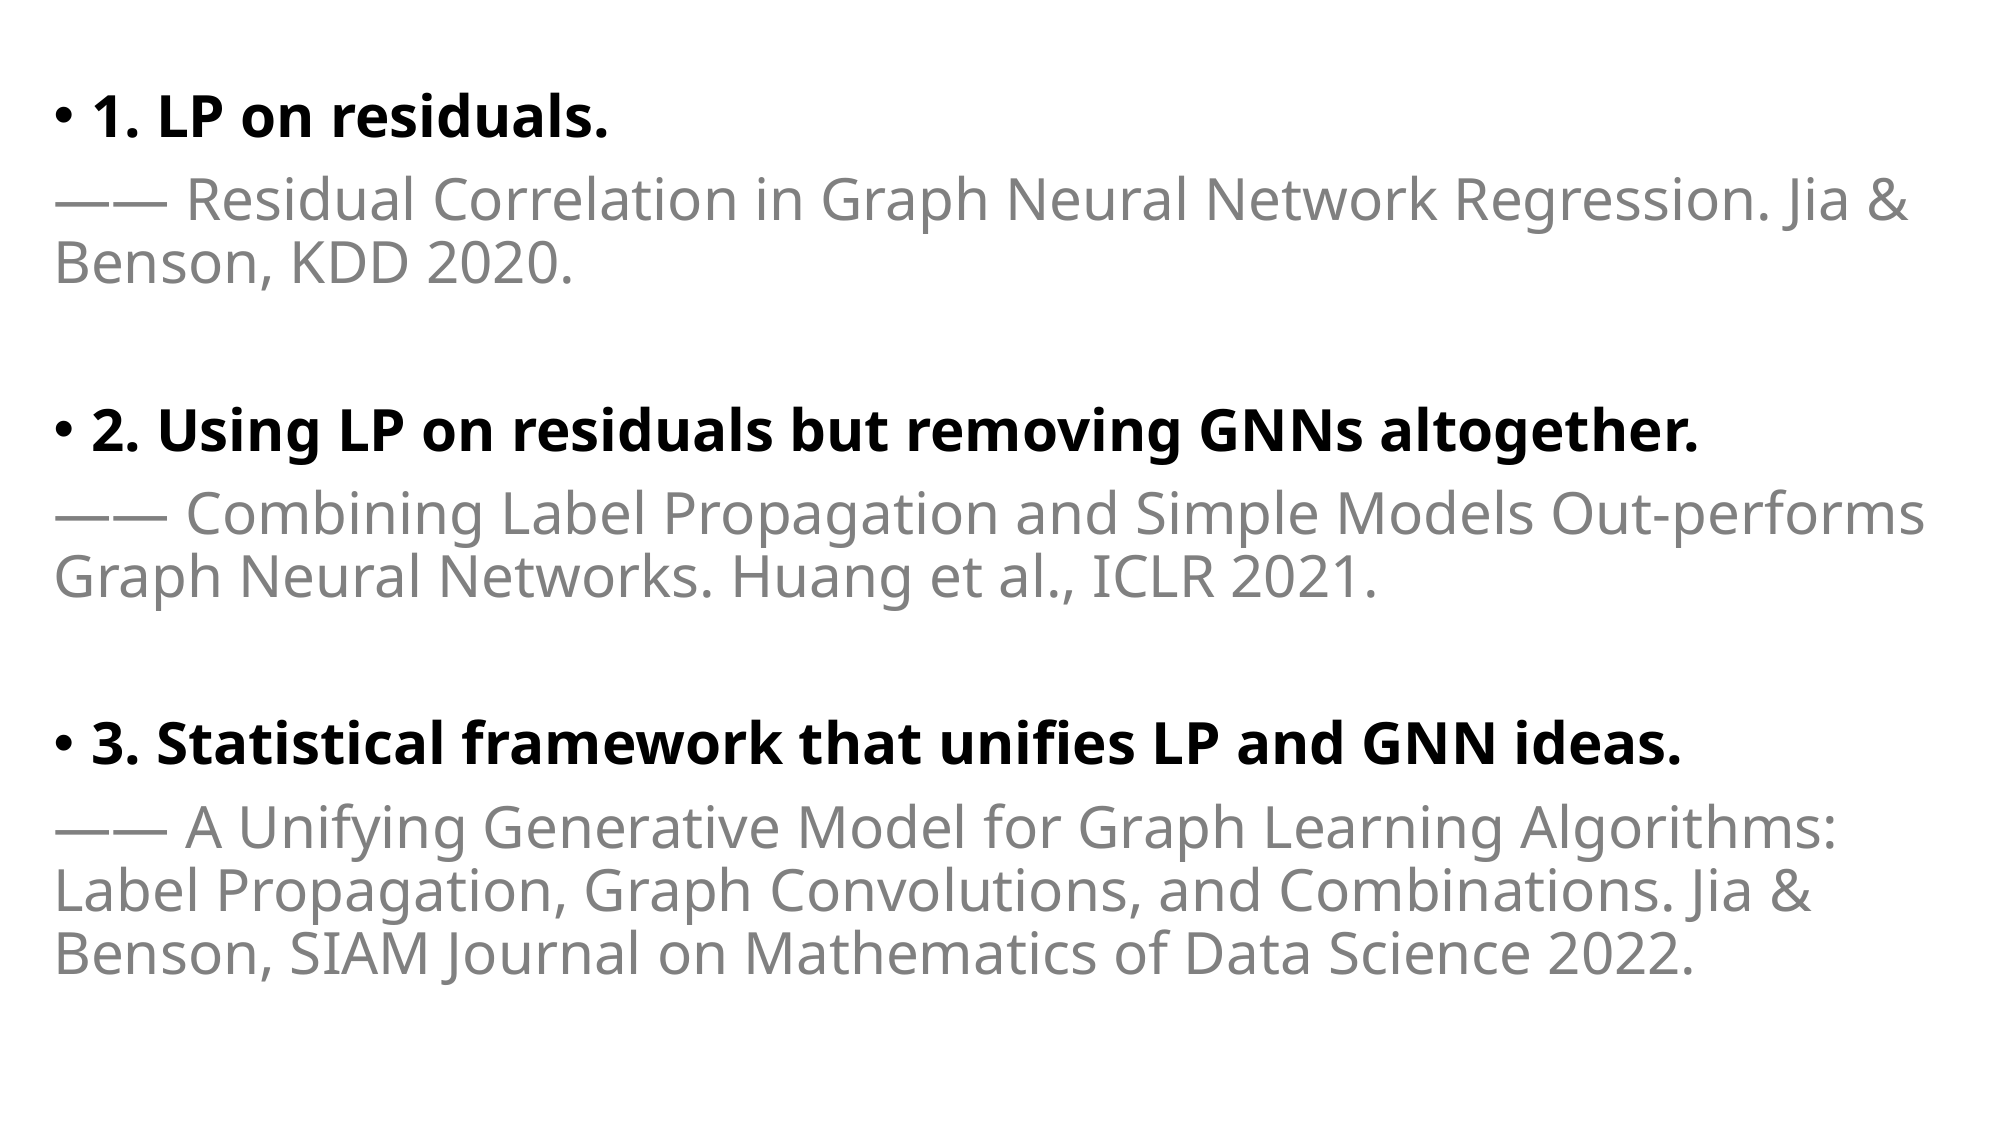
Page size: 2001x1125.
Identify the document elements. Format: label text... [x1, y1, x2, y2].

list 1. LP on residuals. —— Residual Correlation in Graph Neural Network Regression. Jia & Benson, KDD 2020. 2. Using LP on residuals but removing GNNs altogether. —— Combining Label Propagation and Simple Models Out-performs Graph Neural Networks. Huang et al., ICLR 2021. 3. Statistical framework that unifies LP and GNN ideas. —— A Unifying Generative Model for Graph Learning Algorithms: Label Propagation, Graph Convolutions, and Combinations. Jia & Benson, SIAM Journal on Mathematics of Data Science 2022. [38, 79, 1987, 1009]
